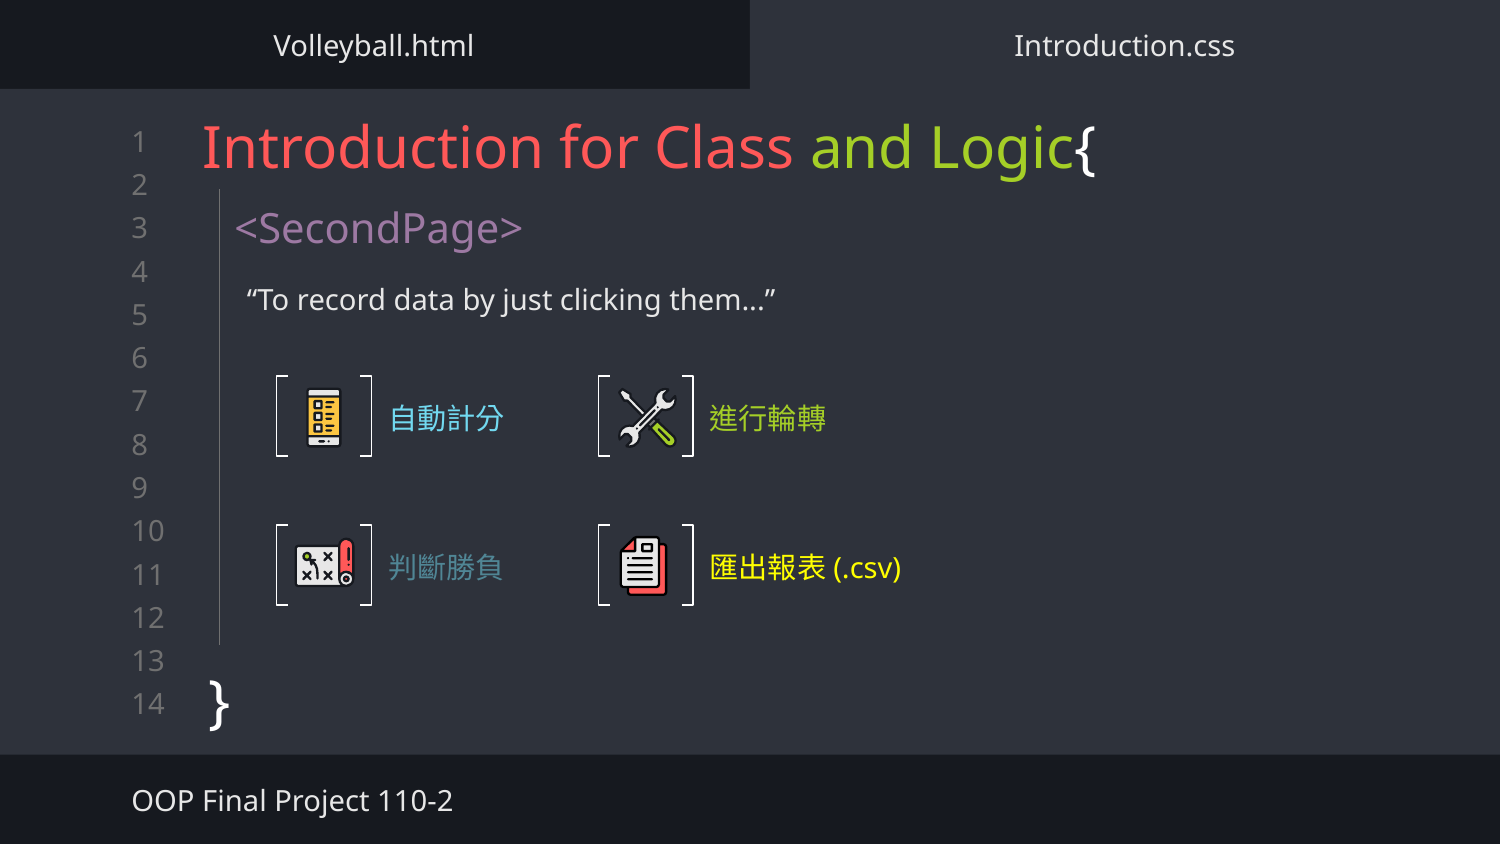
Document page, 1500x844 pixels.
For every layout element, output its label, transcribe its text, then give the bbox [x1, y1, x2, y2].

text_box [598, 375, 694, 457]
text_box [305, 387, 342, 448]
text_box 匯出報表(.csv) [698, 539, 1334, 595]
subtitle OOP Final Project 110-2 [116, 770, 915, 829]
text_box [276, 375, 372, 457]
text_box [294, 537, 355, 588]
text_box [177, 188, 262, 750]
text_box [598, 524, 694, 606]
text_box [276, 524, 372, 606]
title Introduction for Class and Logic{ [187, 95, 1384, 185]
text_box 判斷勝負 [376, 539, 593, 595]
subtitle <SecondPage> [262, 189, 618, 264]
subtitle Volleyball.html [0, 15, 749, 74]
text_box 自動計分 [376, 390, 593, 446]
subtitle Introduction.css [750, 15, 1500, 74]
list “To record data by just clicking them...” [265, 261, 1359, 336]
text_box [619, 535, 668, 597]
text_box 進行輪轉 [698, 390, 1433, 446]
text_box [617, 387, 679, 449]
